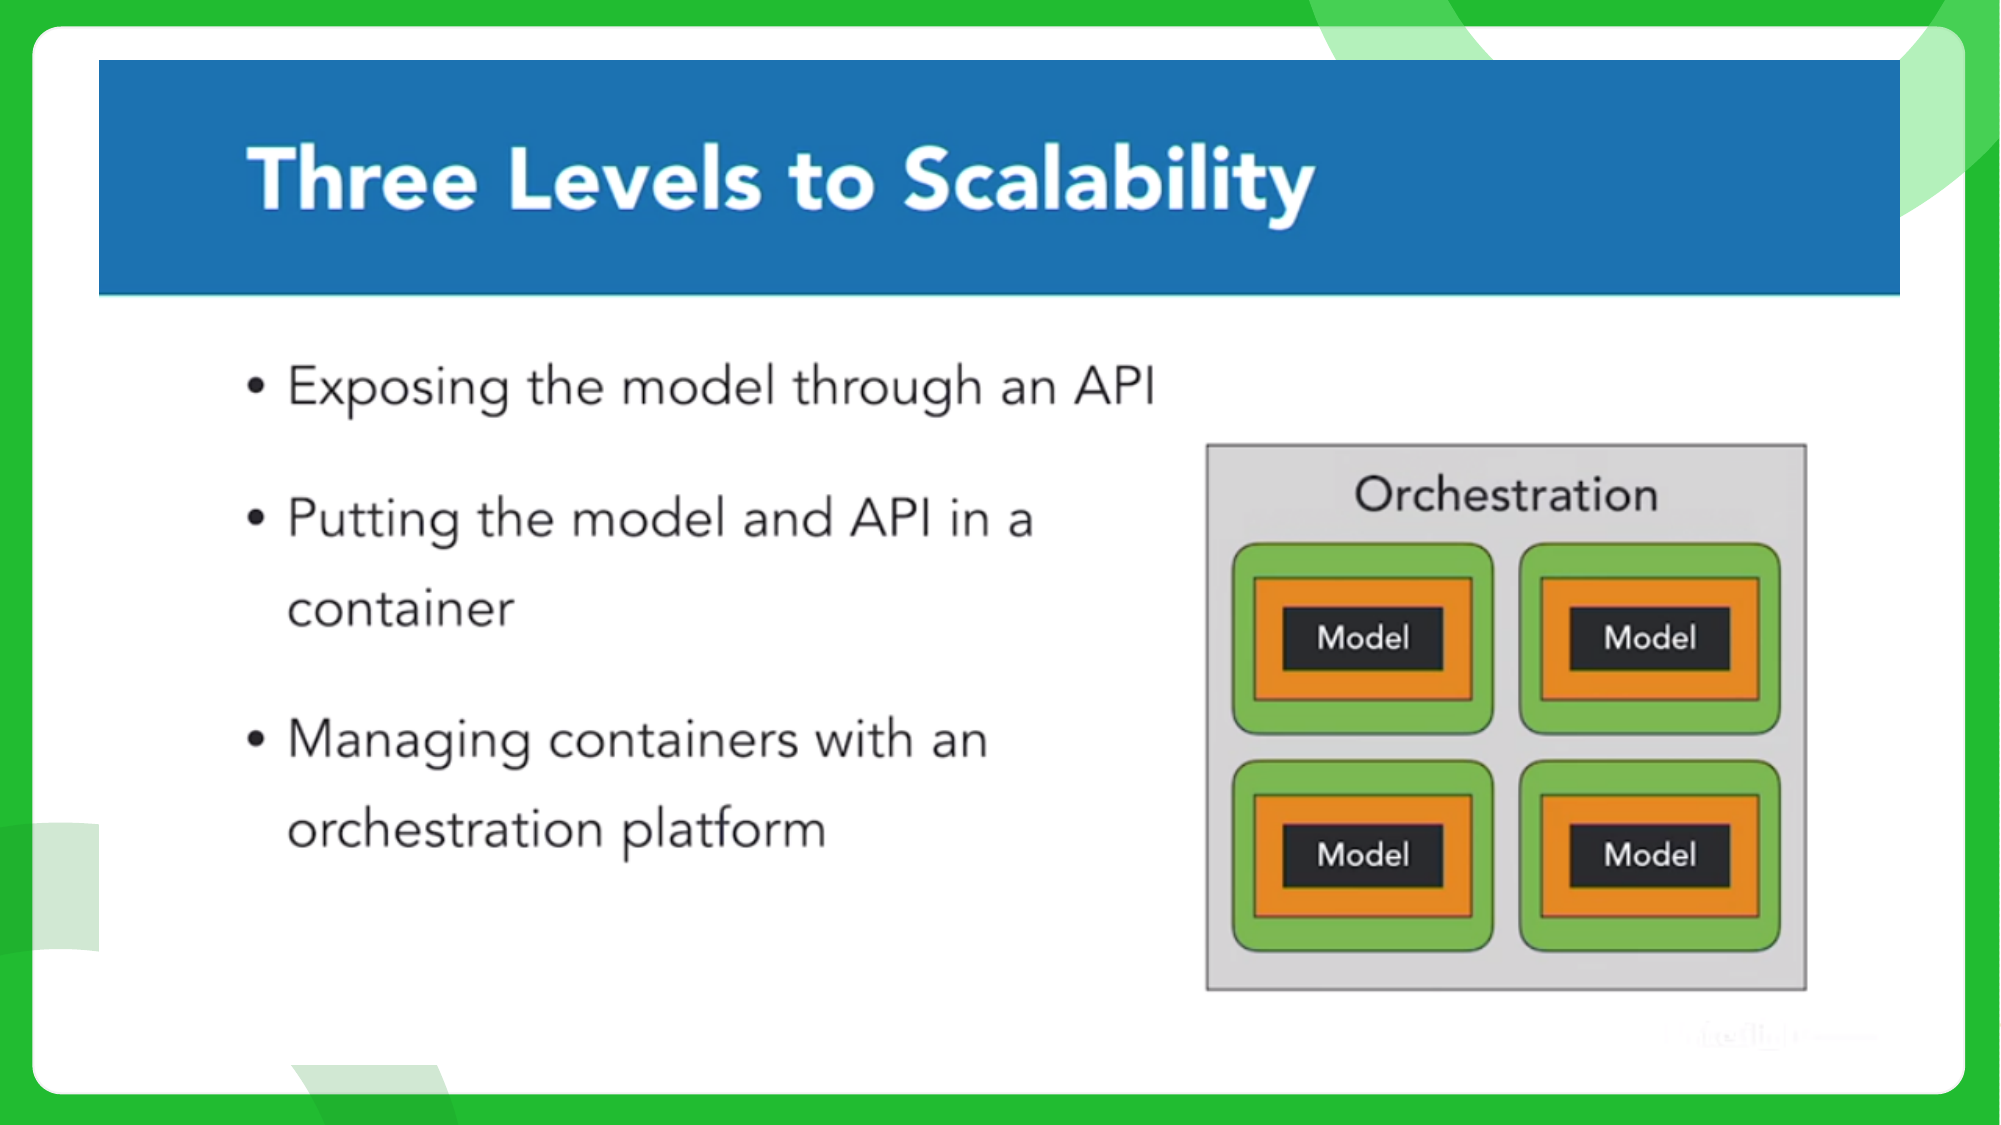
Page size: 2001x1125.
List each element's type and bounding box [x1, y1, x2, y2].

picture [99, 295, 1900, 1065]
picture [99, 60, 1900, 292]
